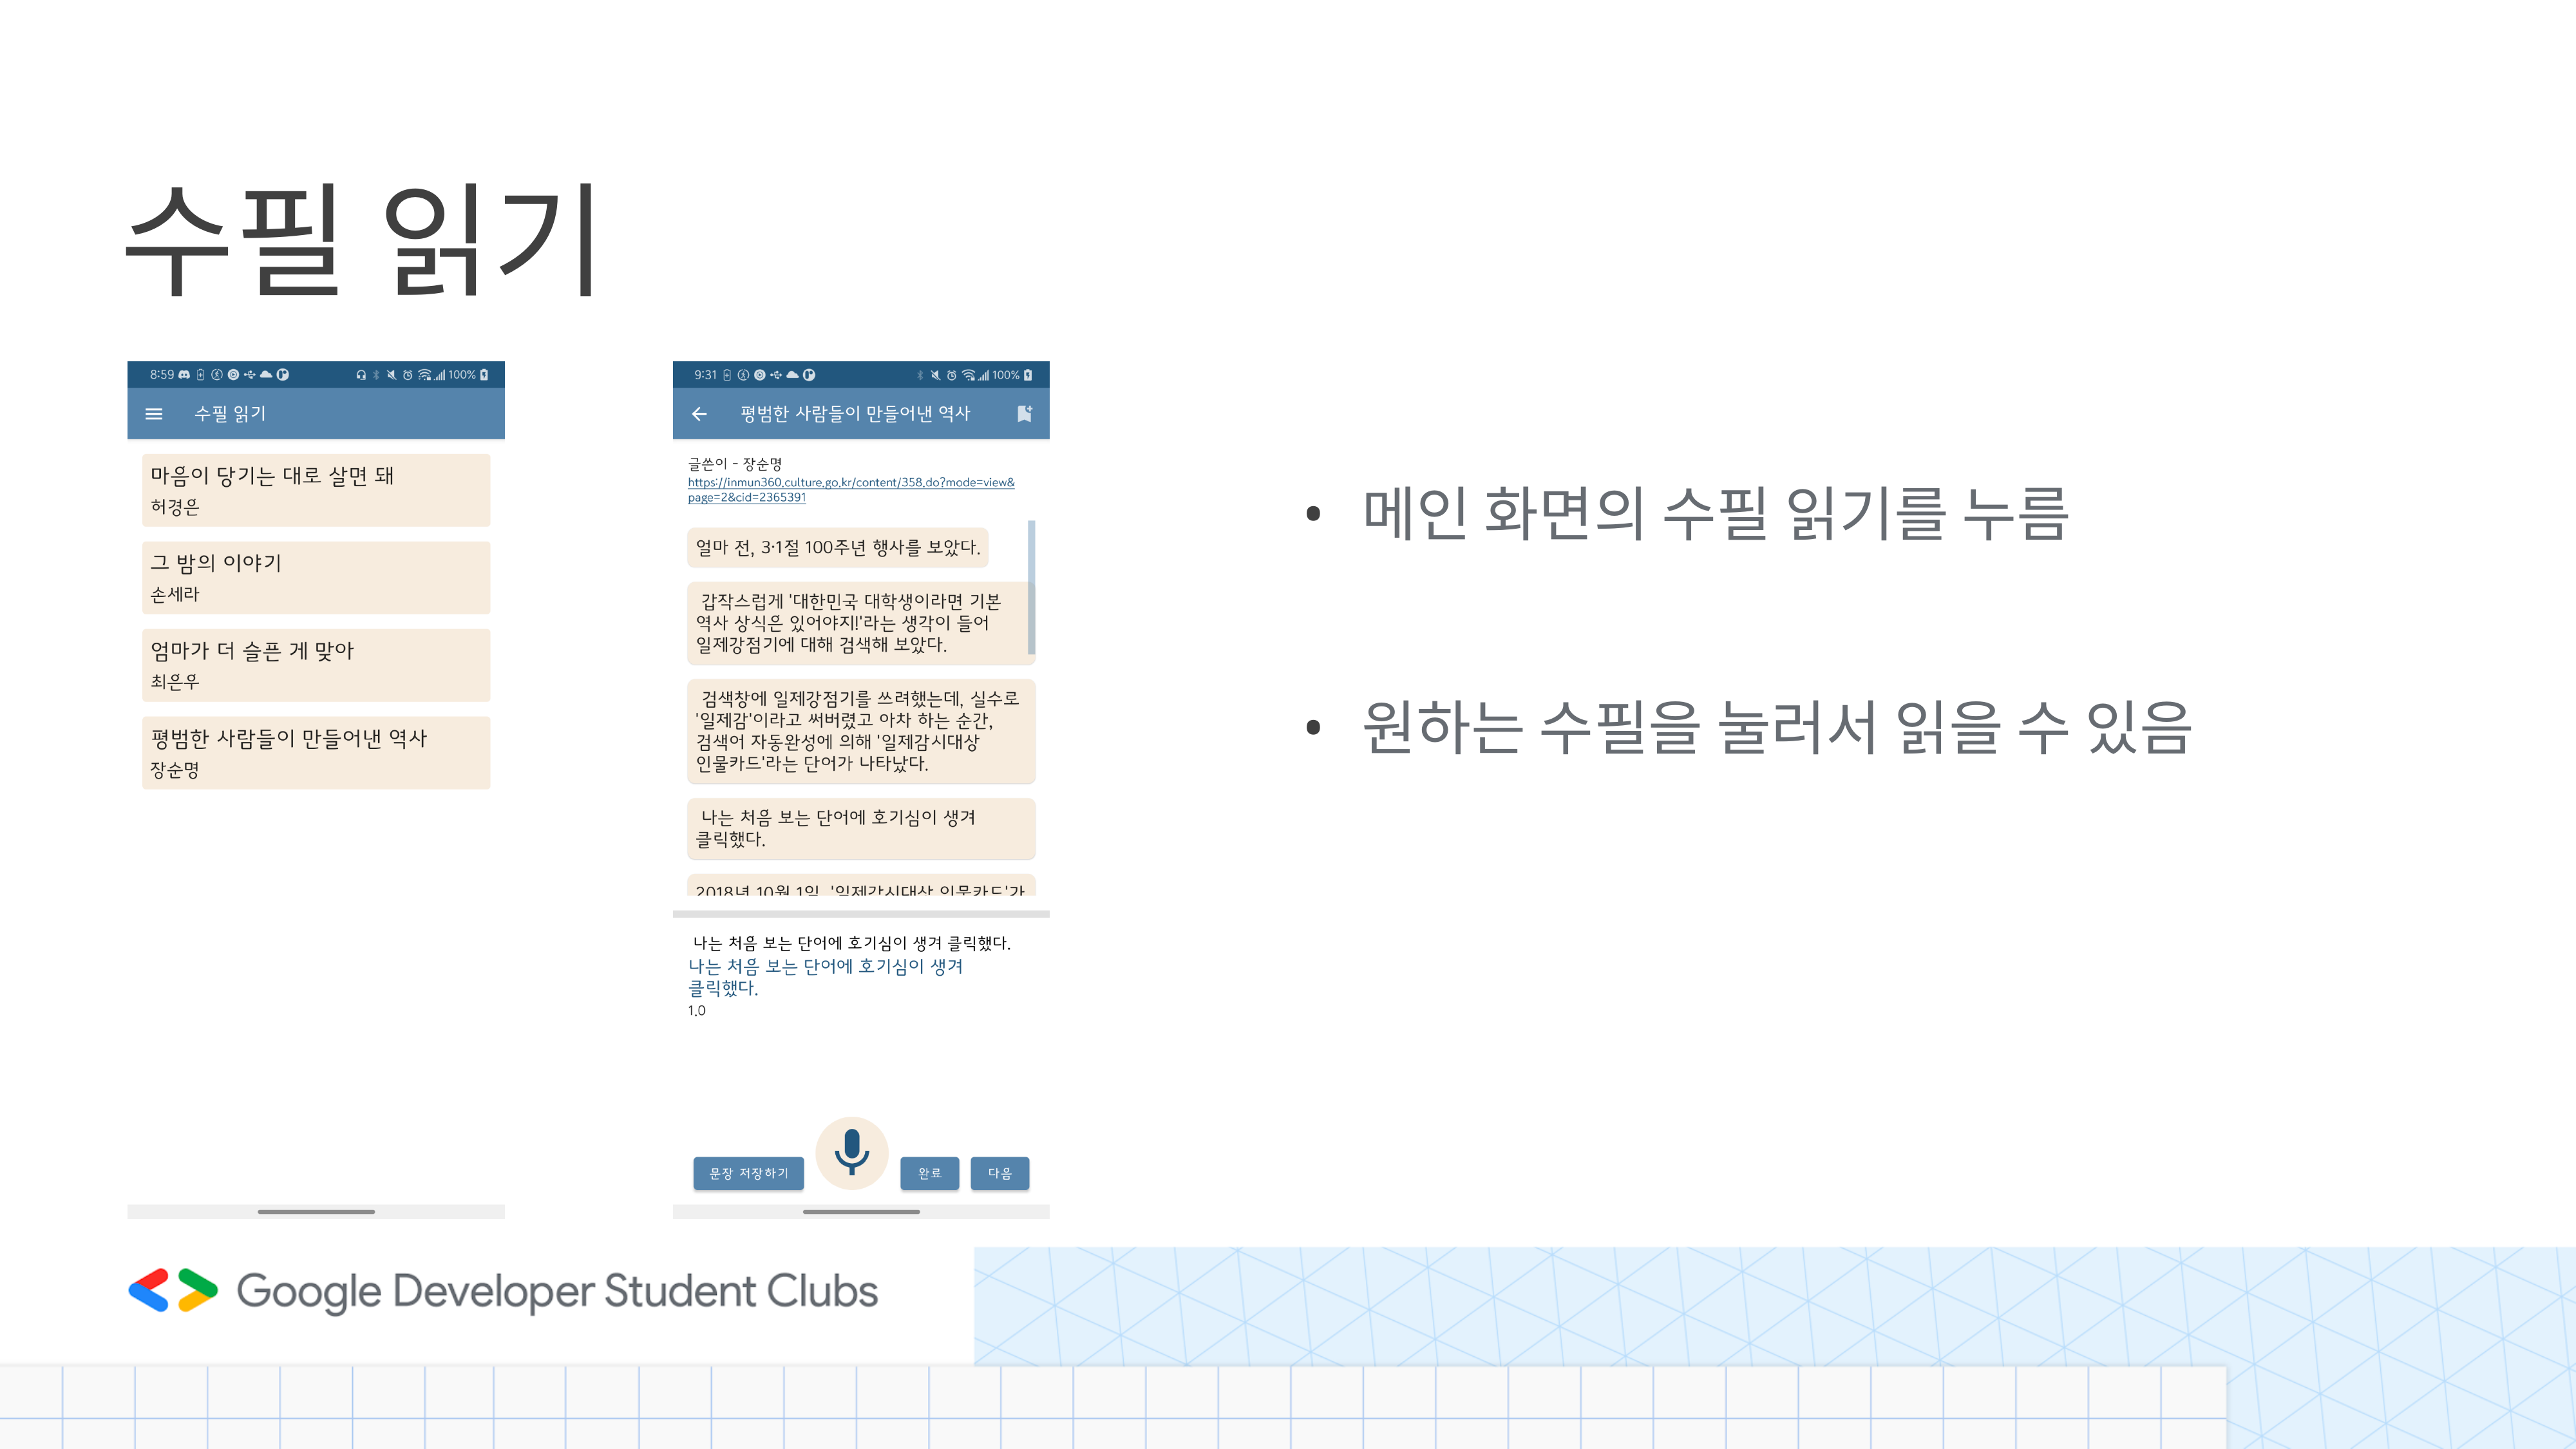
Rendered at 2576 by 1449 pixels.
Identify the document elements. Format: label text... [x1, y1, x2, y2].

picture [0, 0, 2576, 1449]
list 메인 화면의 수필 읽기를 누름 원하는 수필을 눌러서 읽을 수 있음 [1278, 431, 2441, 1282]
title 수필 읽기 [94, 136, 2414, 430]
